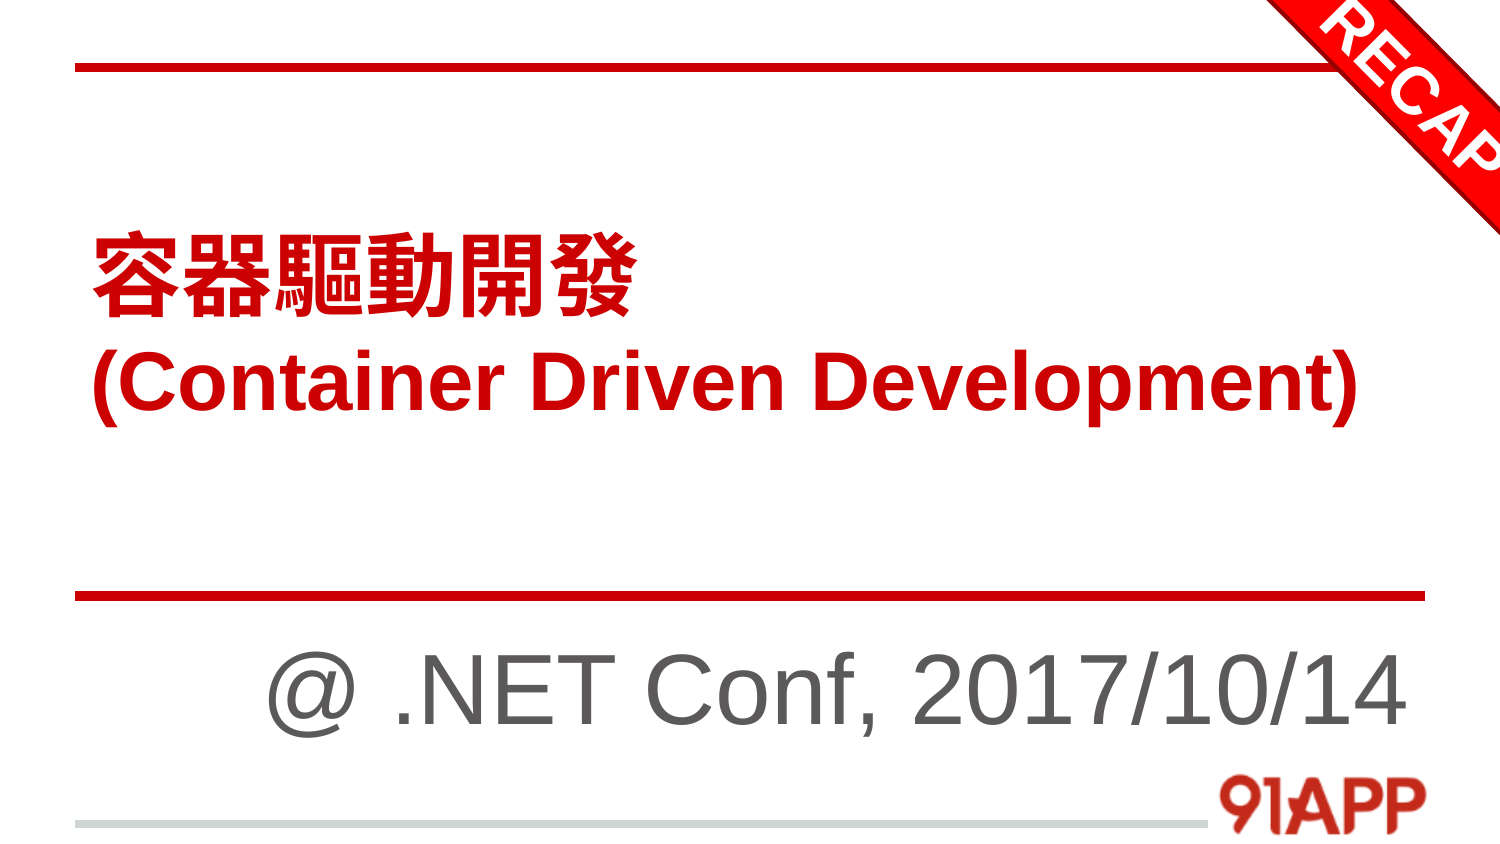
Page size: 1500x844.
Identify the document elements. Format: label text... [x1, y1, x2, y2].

picture [1208, 768, 1433, 844]
text_box RECAP [1266, 0, 1500, 236]
subtitle @ .NET Conf, 2017/10/14 [75, 609, 1425, 812]
title 容器驅動開發 (Container Driven Development) [75, 92, 1425, 587]
